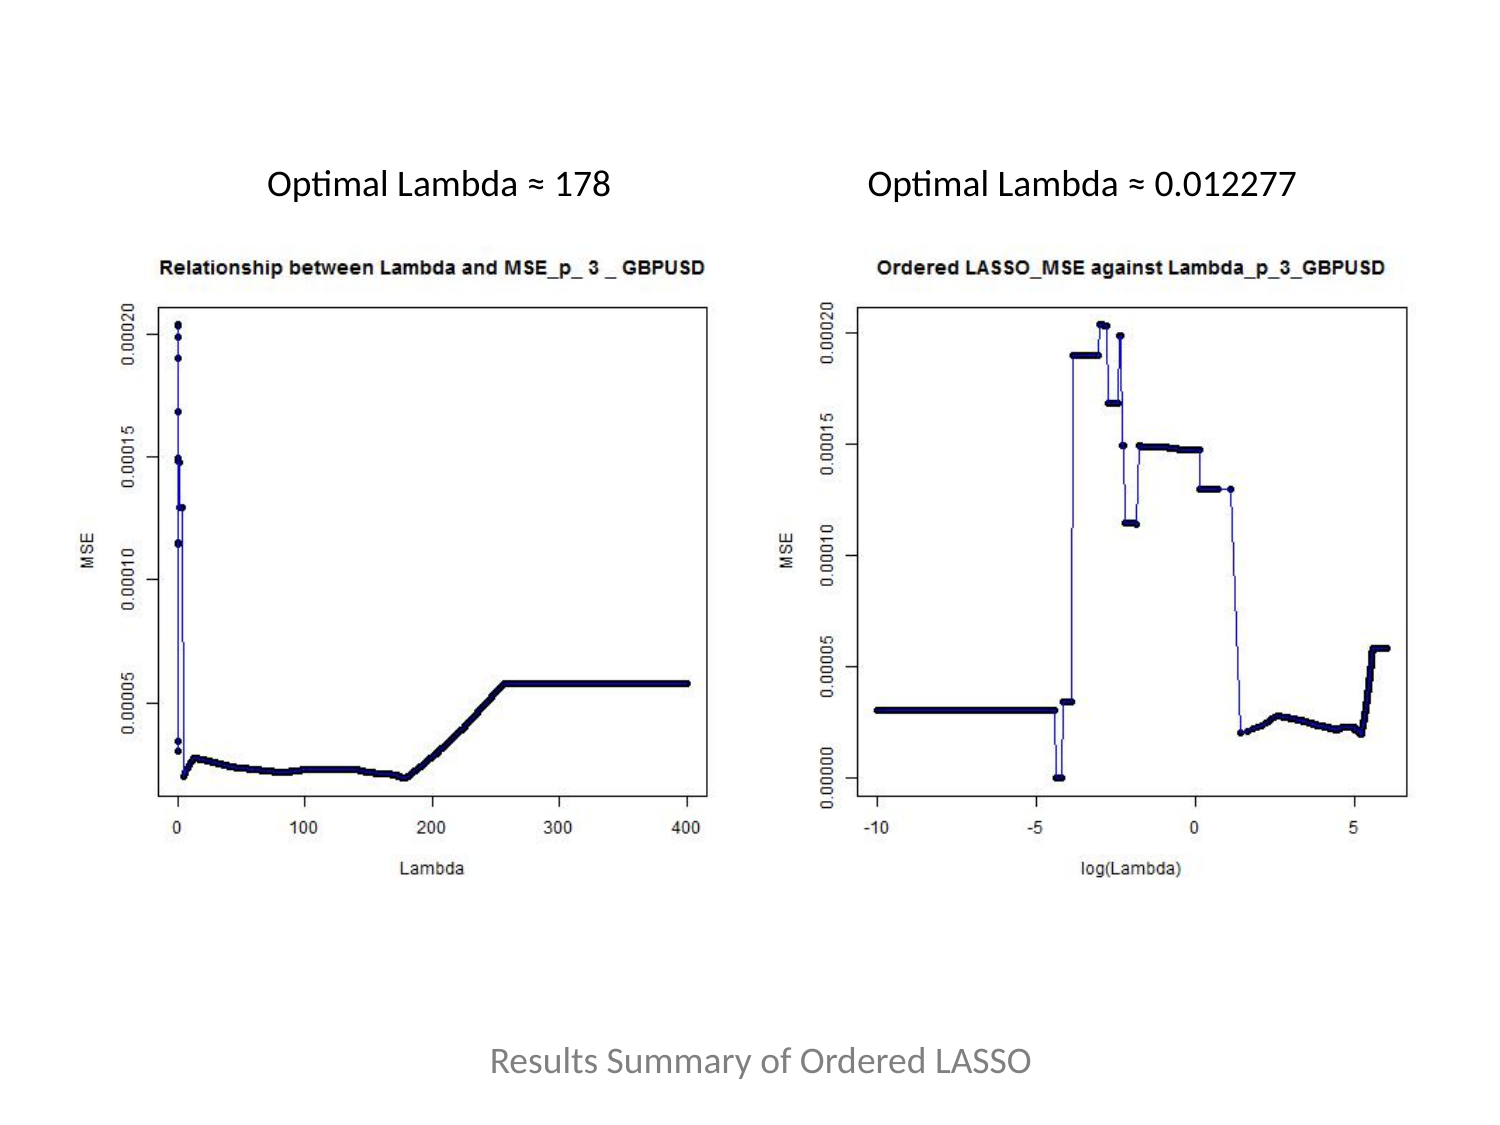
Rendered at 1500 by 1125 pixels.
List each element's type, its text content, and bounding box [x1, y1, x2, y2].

text_box Results Summary of Ordered LASSO [474, 1028, 1050, 1089]
picture [74, 224, 751, 901]
text_box Optimal Lambda ≈ 178 [252, 151, 627, 212]
text_box Optimal Lambda ≈ 0.012277 [852, 151, 1313, 212]
picture [774, 224, 1451, 901]
